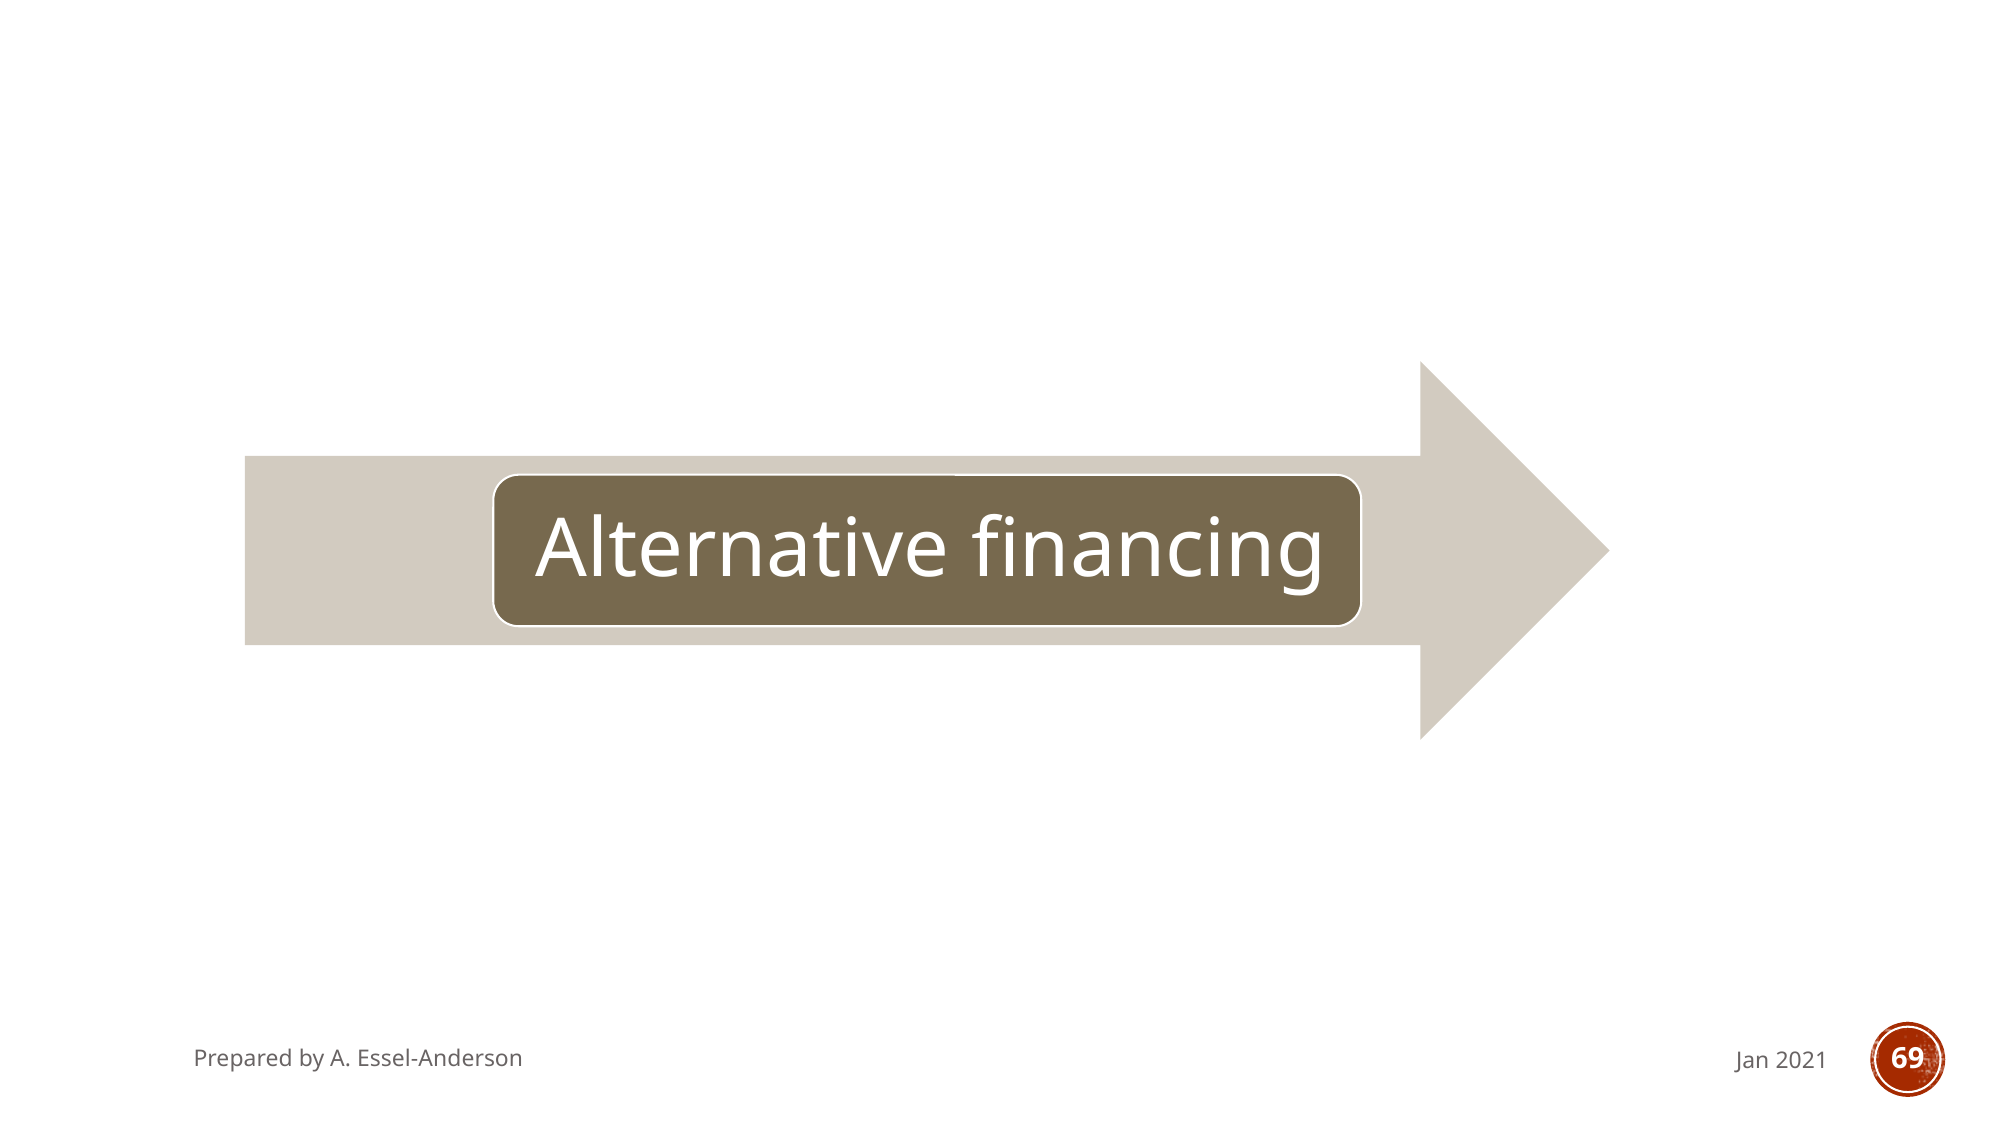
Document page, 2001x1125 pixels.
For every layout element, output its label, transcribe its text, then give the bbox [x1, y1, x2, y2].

slide_number 69 [1855, 1028, 1961, 1089]
footer Prepared by A. Essel-Anderson [178, 1028, 1217, 1089]
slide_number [1306, 1028, 1844, 1089]
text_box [129, 361, 1729, 740]
